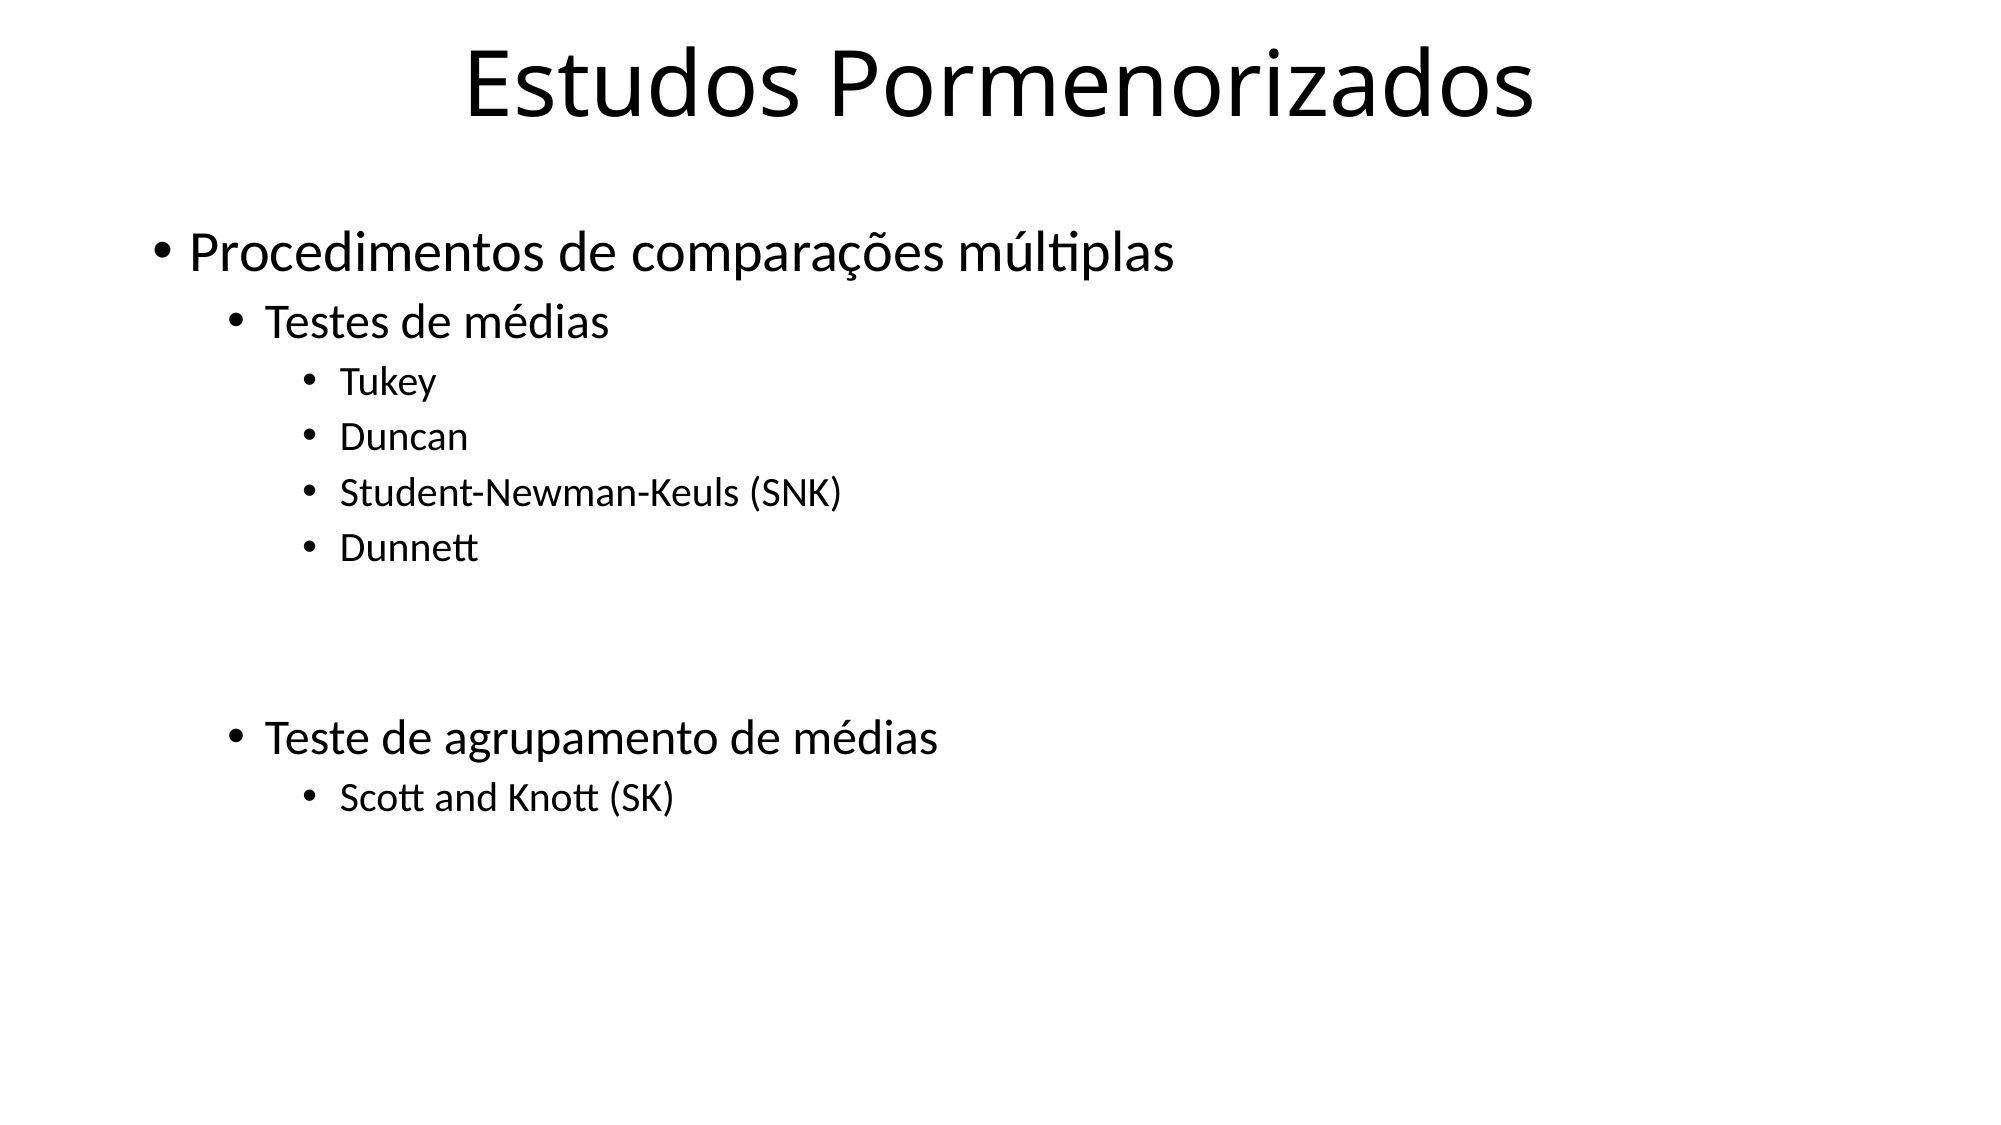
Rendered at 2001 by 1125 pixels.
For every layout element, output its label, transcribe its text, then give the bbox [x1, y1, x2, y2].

list Procedimentos de comparações múltiplas Testes de médias Tukey Duncan Student-Newman-Keuls (SNK) Dunnett Teste de agrupamento de médias Scott and Knott (SK) [137, 214, 1863, 1014]
title Estudos Pormenorizados [137, 0, 1863, 196]
